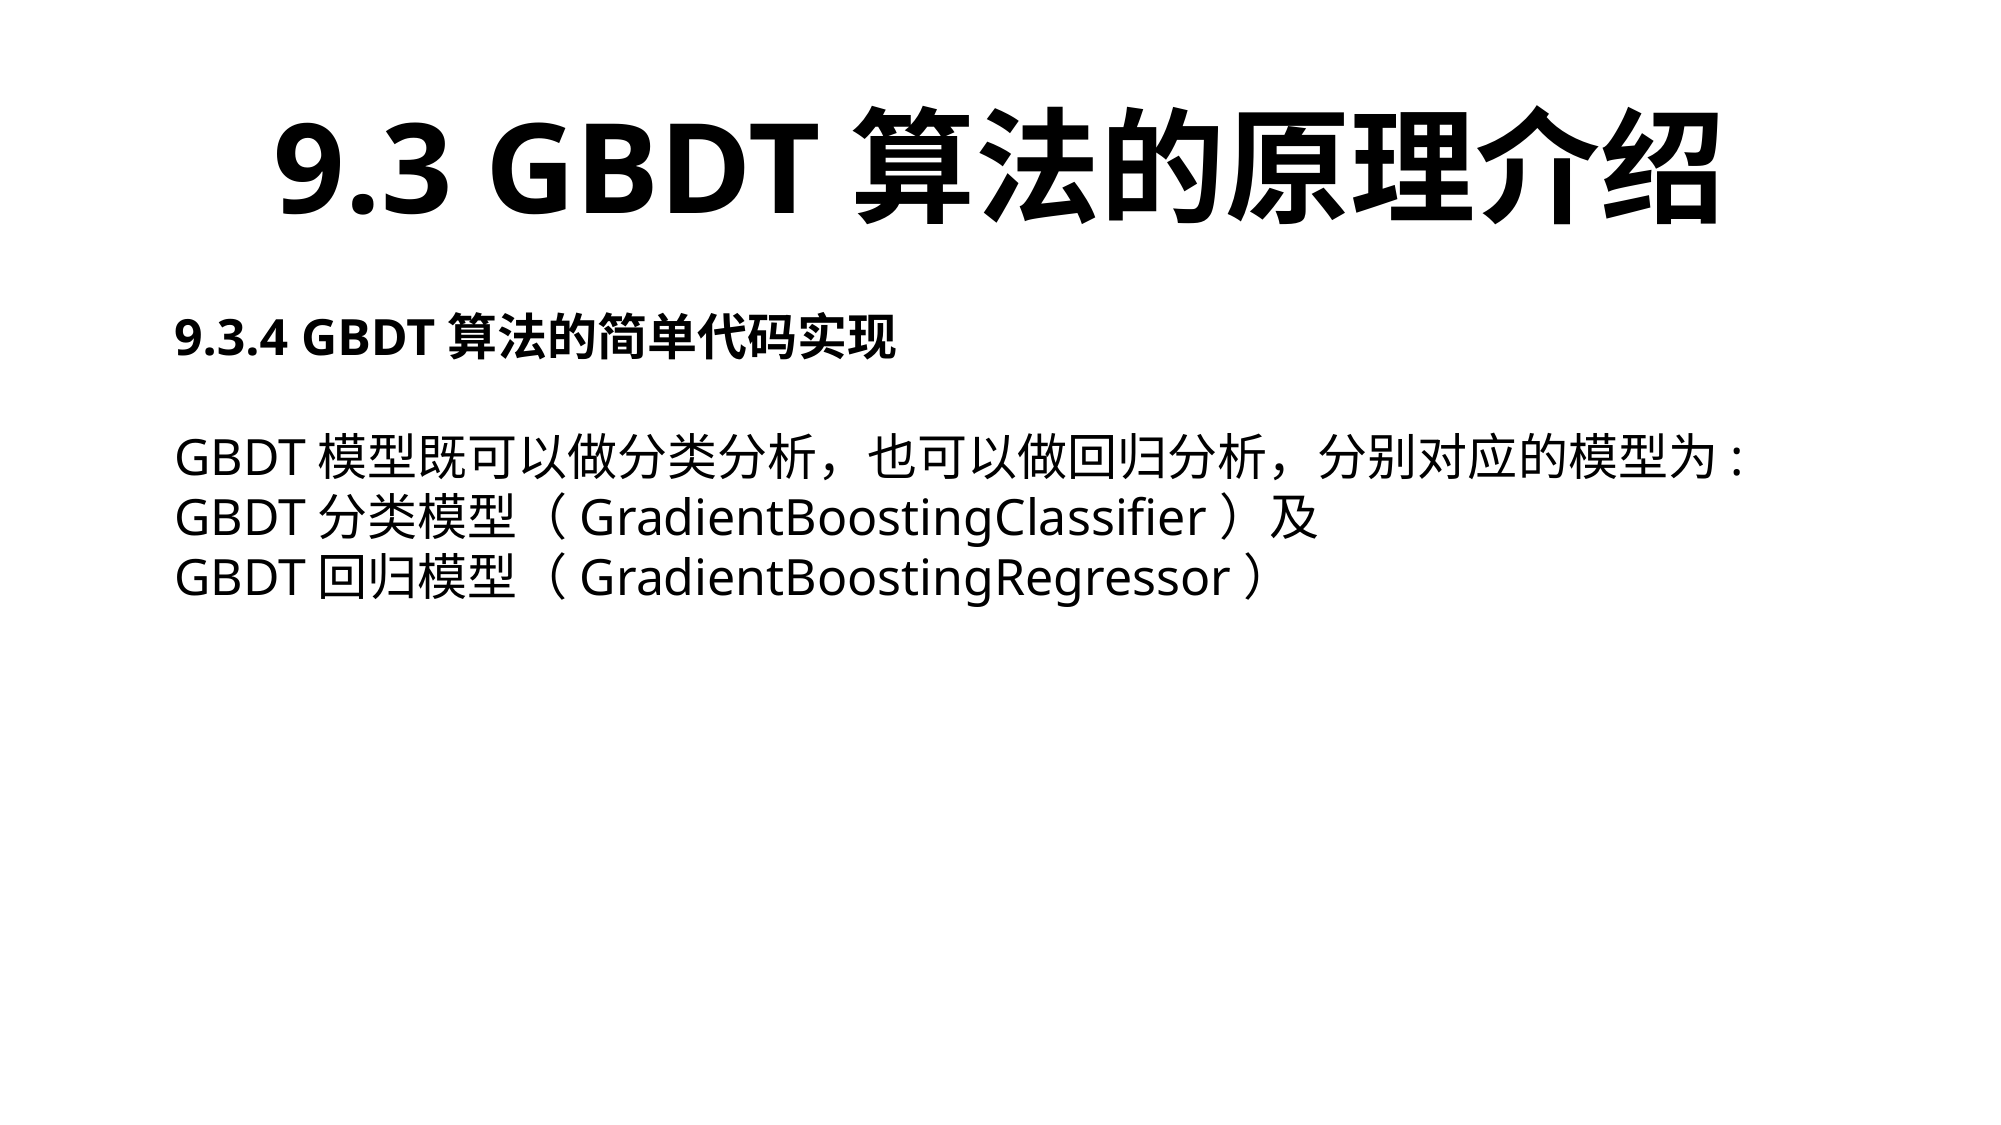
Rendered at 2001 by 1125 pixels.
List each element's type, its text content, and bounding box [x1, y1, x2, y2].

text_box 9.3.4 GBDT算法的简单代码实现 GBDT模型既可以做分类分析，也可以做回归分析，分别对应的模型为: GBDT分类模型（GradientBoostingClassifier）及 GBDT回归模型（GradientBoostingRegressor） [159, 298, 1841, 673]
text_box 9.3 GBDT算法的原理介绍 [259, 81, 1741, 247]
